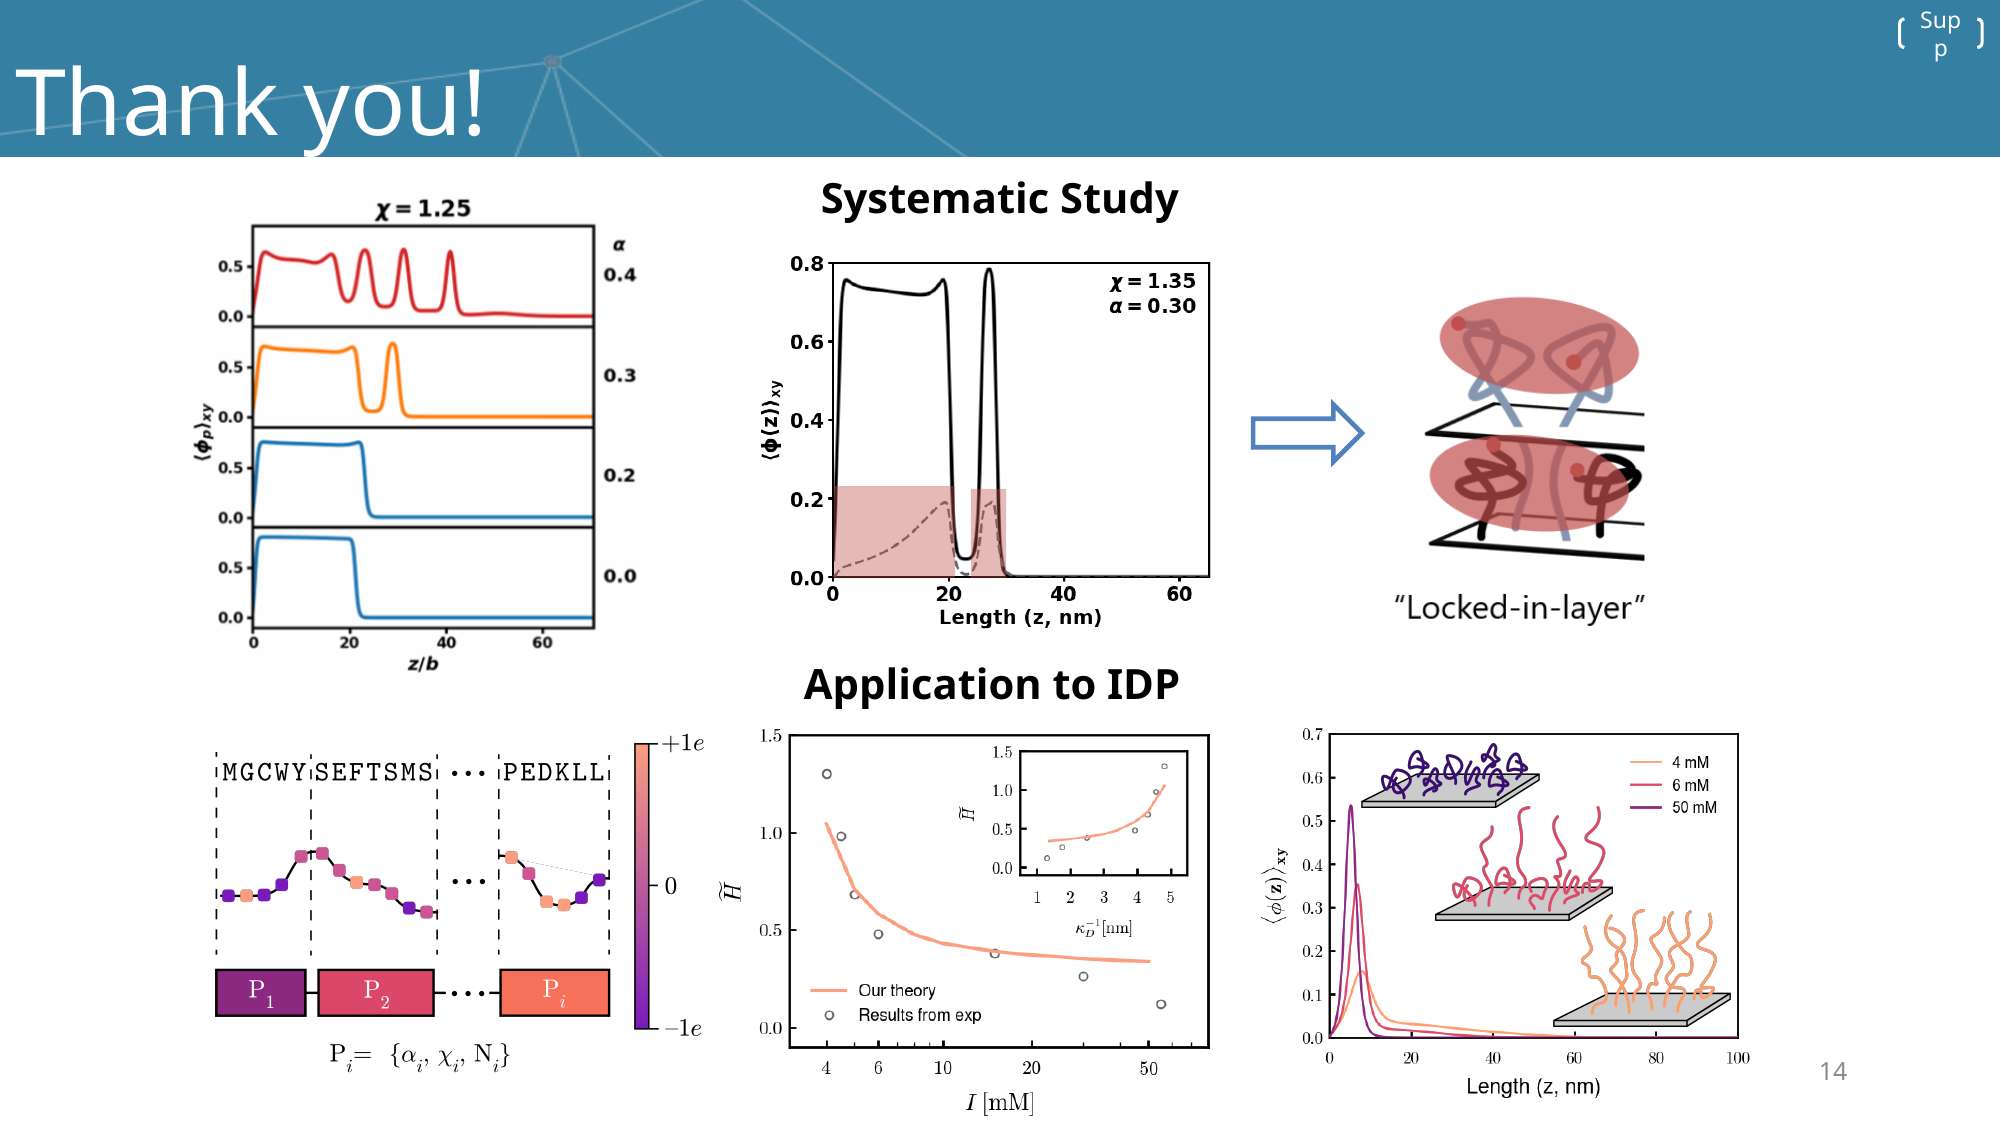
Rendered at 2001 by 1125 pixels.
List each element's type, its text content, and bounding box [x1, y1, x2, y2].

text_box Systematic Study [781, 164, 1219, 230]
picture [215, 720, 1216, 1125]
slide_number 14 [1757, 1042, 1863, 1103]
title Thank you! [0, 23, 1725, 155]
picture [1387, 274, 1661, 660]
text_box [1253, 720, 1757, 1105]
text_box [736, 234, 1264, 640]
picture [185, 171, 658, 677]
text_box [1264, 402, 1364, 465]
text_box Application to IDP [773, 650, 1212, 715]
